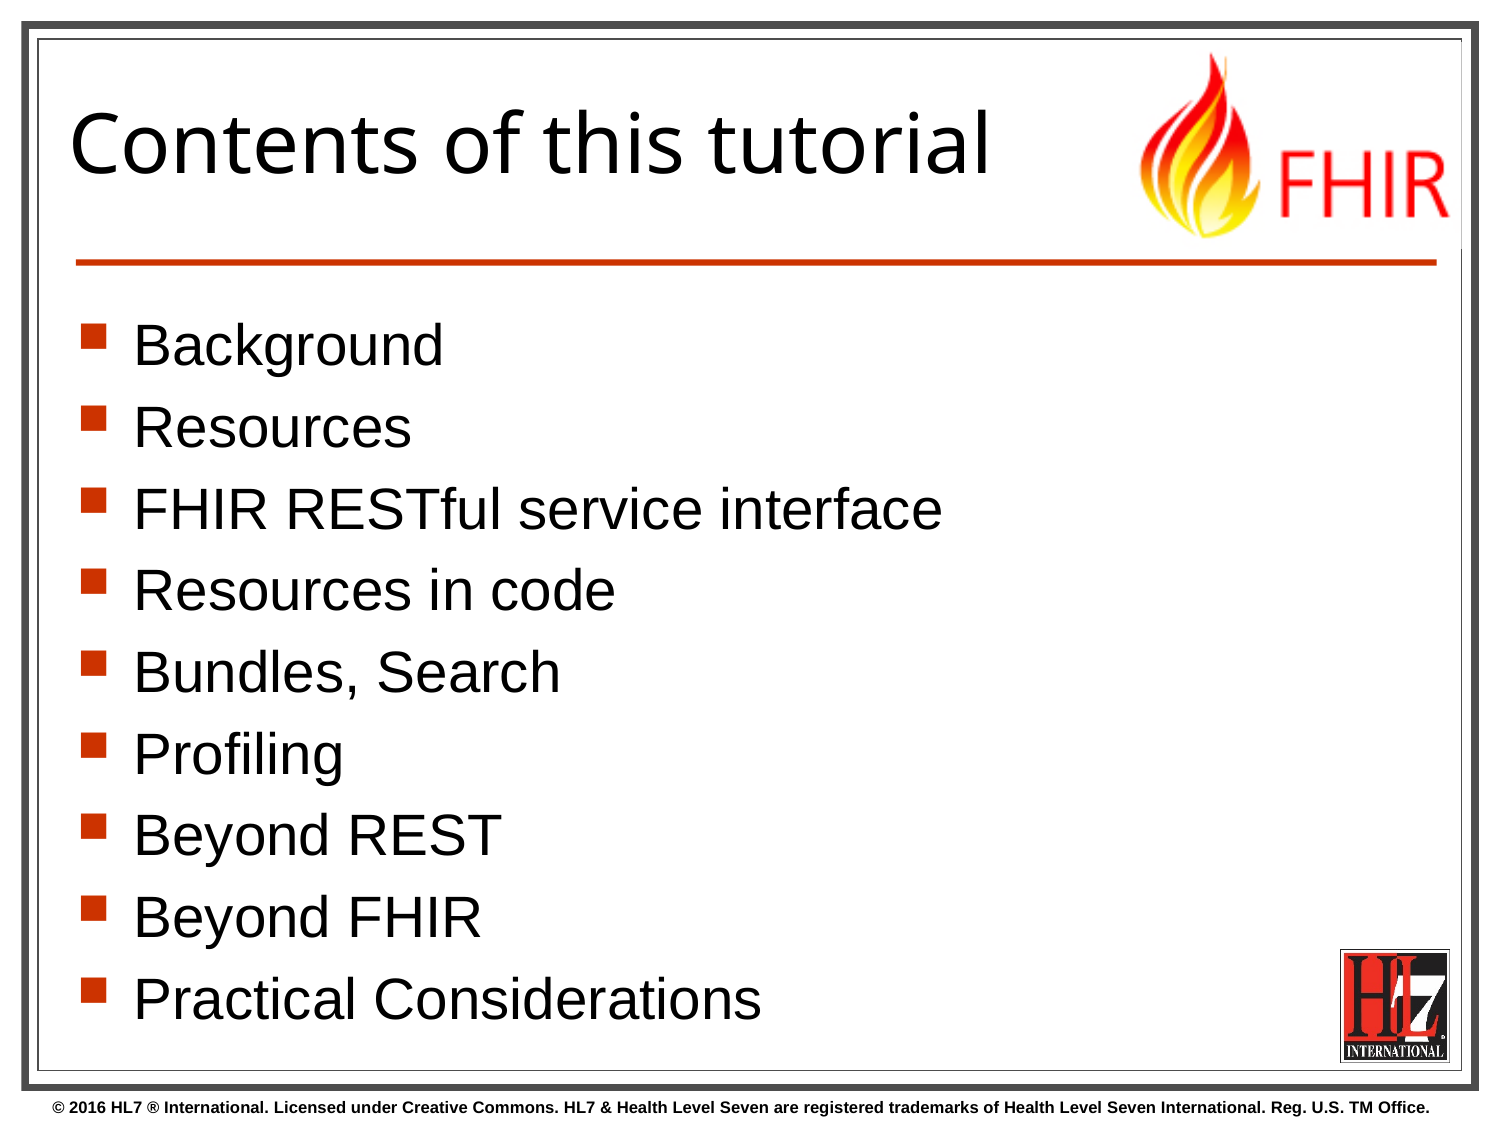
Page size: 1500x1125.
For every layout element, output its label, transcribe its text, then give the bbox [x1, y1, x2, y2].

picture [1340, 949, 1450, 1063]
picture [1128, 42, 1462, 249]
list Background Resources FHIR RESTful service interface Resources in code Bundles, Search Profiling Beyond REST Beyond FHIR Practical Considerations [62, 299, 1438, 1035]
title Contents of this tutorial [53, 54, 1128, 244]
